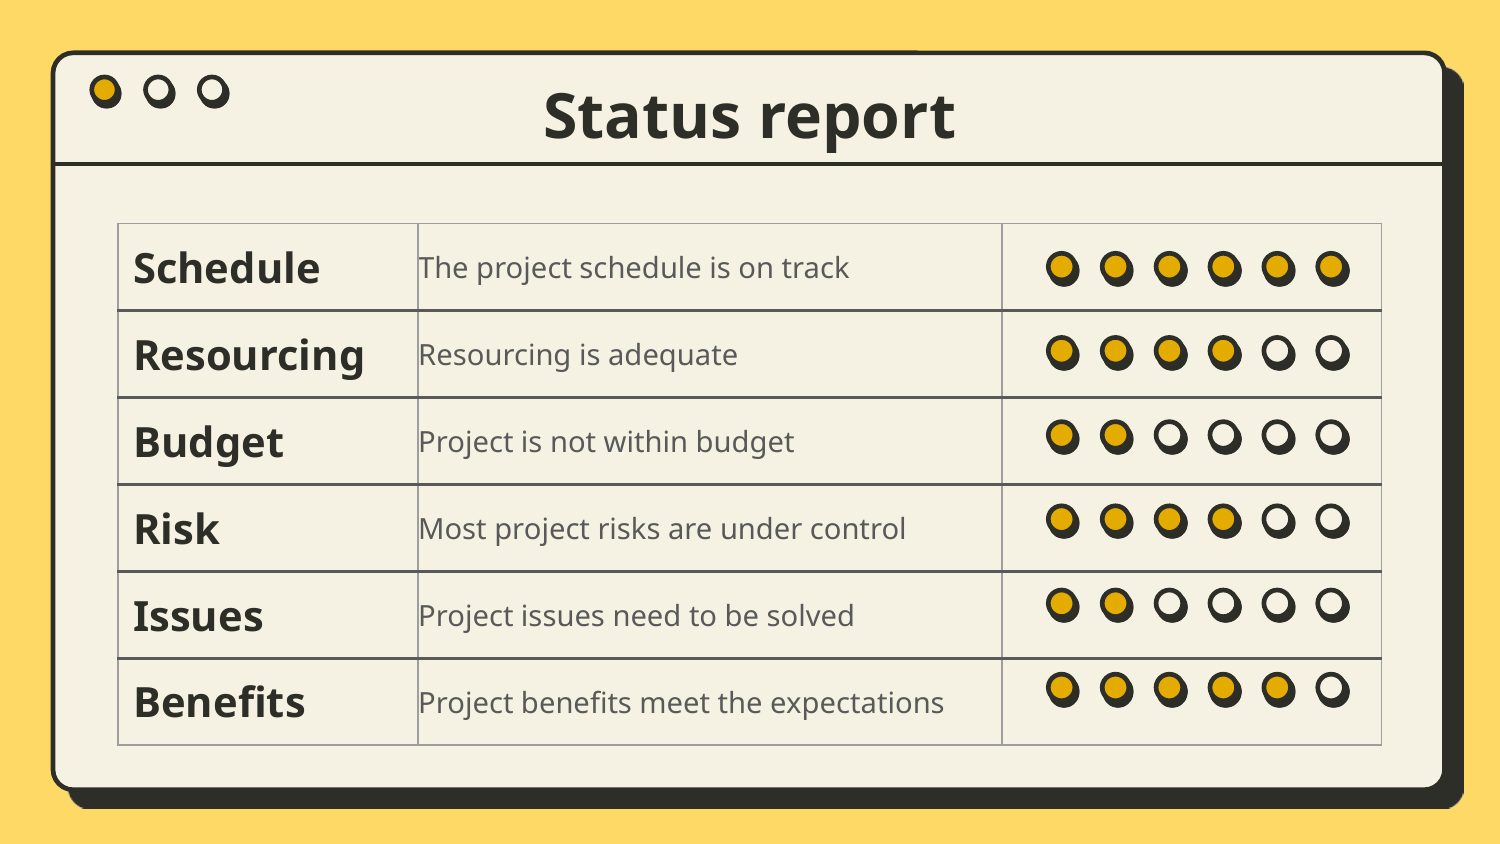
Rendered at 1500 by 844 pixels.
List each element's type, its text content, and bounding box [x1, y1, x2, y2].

table_cell Project is not within budget [419, 399, 1001, 483]
table_cell Project benefits meet the expectations [419, 660, 1001, 744]
table_header [1003, 224, 1381, 309]
table_cell Issues [119, 573, 417, 657]
table_header The project schedule is on track [419, 224, 1001, 309]
table_cell Benefits [119, 660, 417, 744]
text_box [1047, 421, 1345, 449]
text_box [1047, 253, 1345, 281]
table_cell Project issues need to be solved [419, 573, 1001, 657]
table_header Schedule [119, 224, 417, 309]
table_cell Most project risks are under control [419, 486, 1001, 570]
table_cell [1003, 399, 1381, 483]
title Status report [118, 86, 1382, 167]
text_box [1047, 337, 1345, 365]
table_cell [1003, 573, 1381, 657]
table_cell [1003, 660, 1381, 744]
table_cell Resourcing [119, 312, 417, 396]
table_cell [1003, 486, 1381, 570]
table_cell Resourcing is adequate [419, 312, 1001, 396]
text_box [1047, 673, 1345, 702]
table_cell [1003, 312, 1381, 396]
table_cell Risk [119, 486, 417, 570]
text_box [1047, 505, 1345, 533]
table_cell Budget [119, 399, 417, 483]
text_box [1047, 589, 1345, 617]
